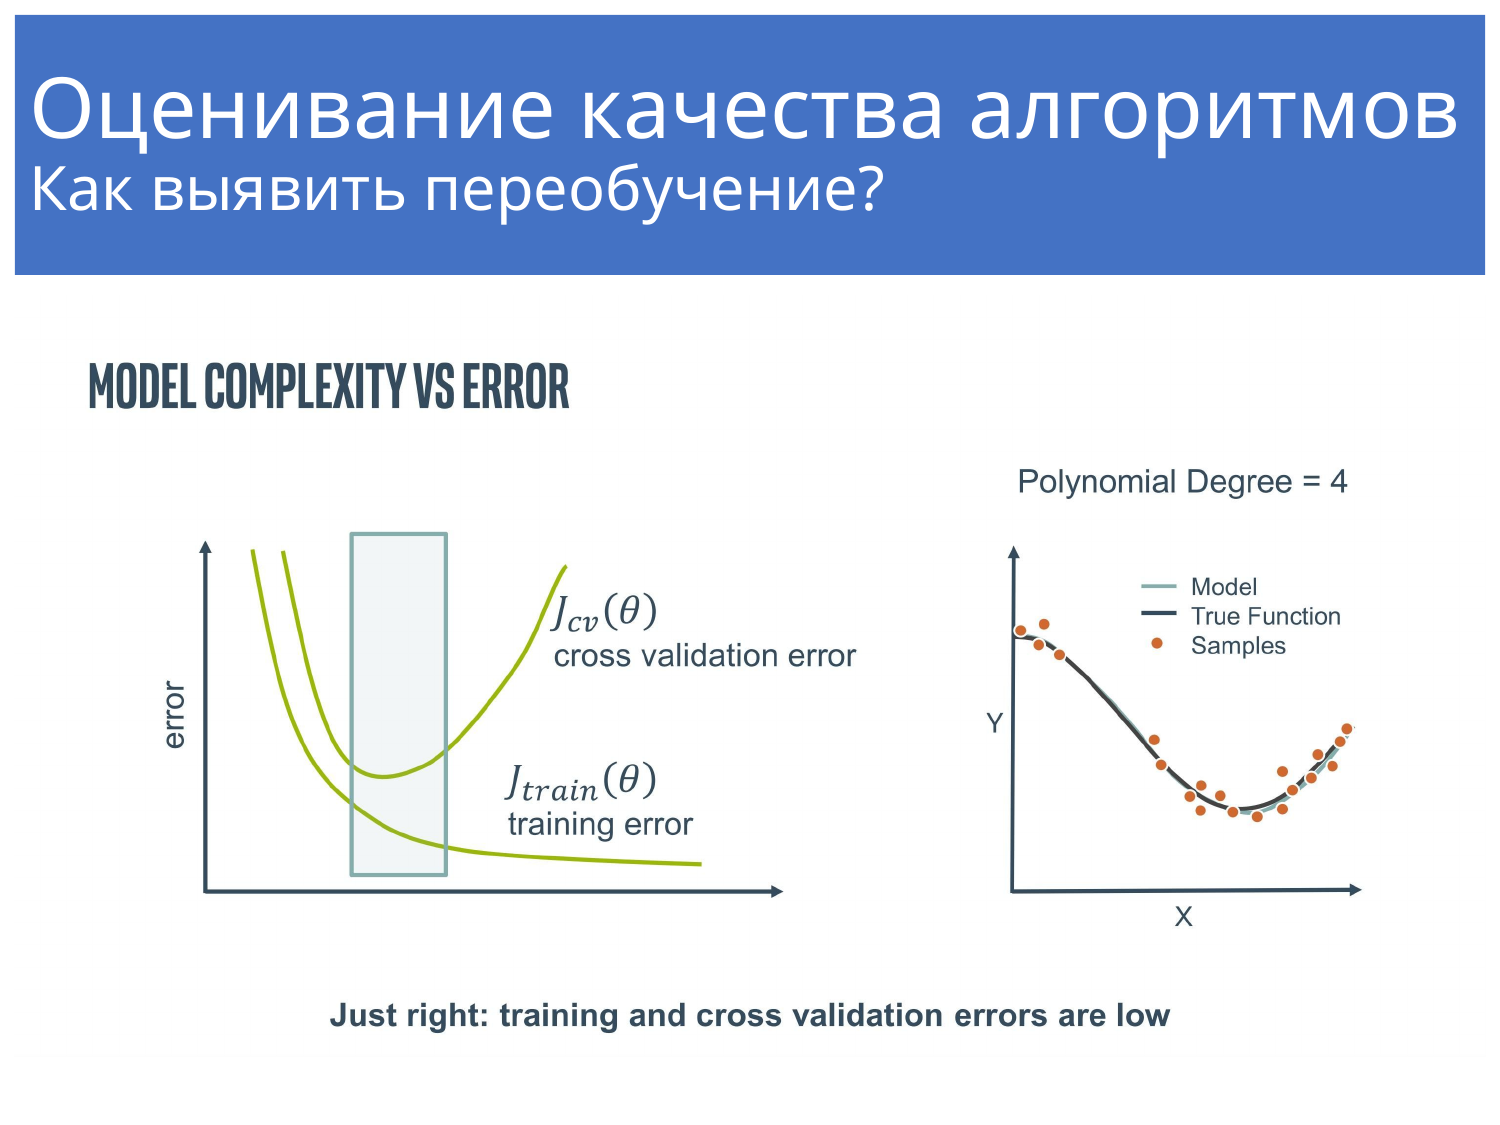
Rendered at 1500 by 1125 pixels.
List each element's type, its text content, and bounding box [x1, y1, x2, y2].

title Оценивание качества алгоритмов Как выявить переобучение? [14, 14, 1486, 275]
picture [14, 295, 1486, 1058]
